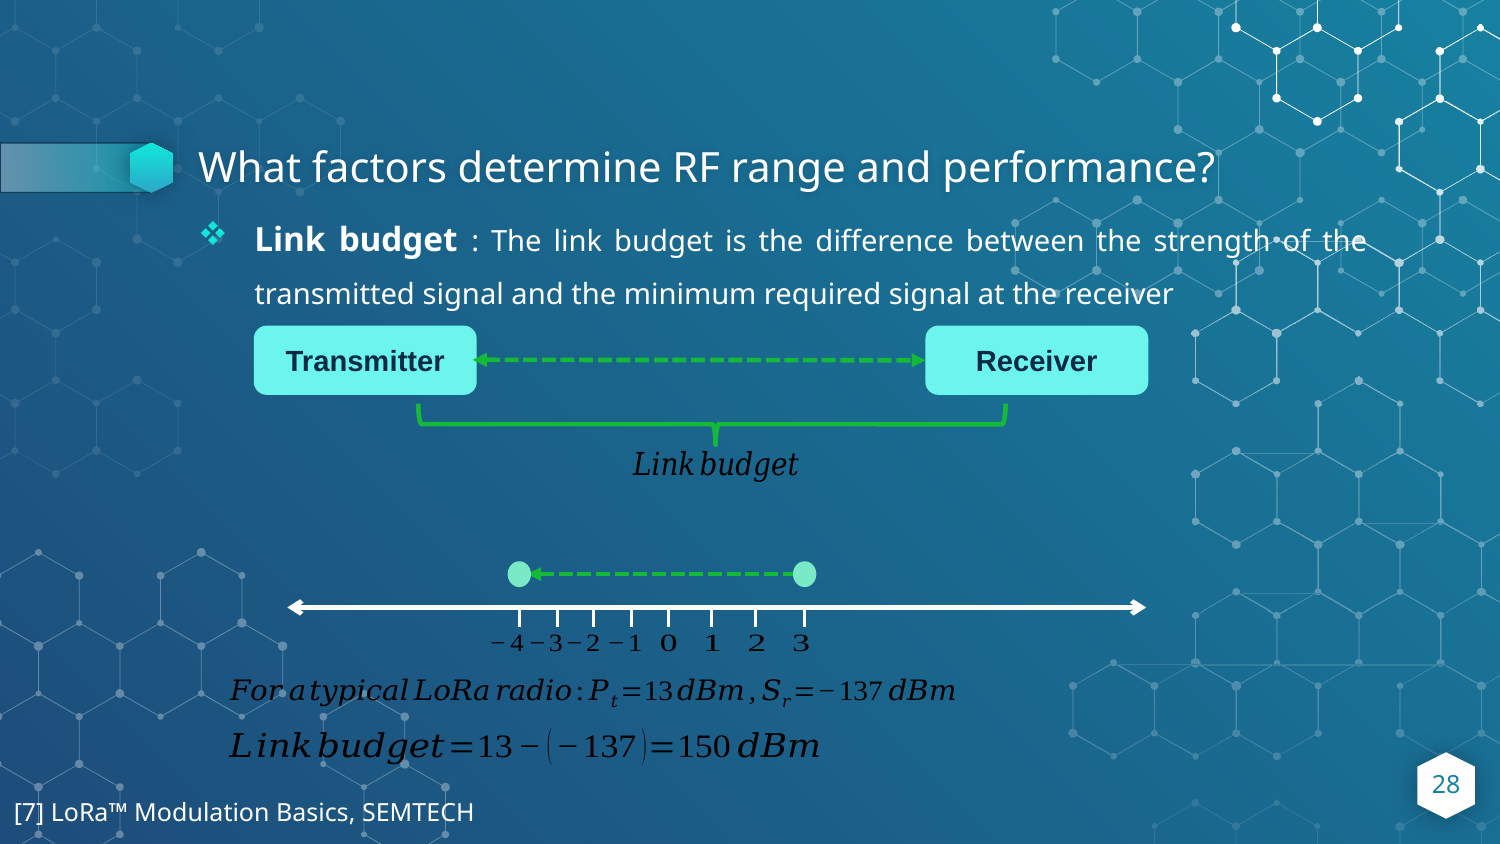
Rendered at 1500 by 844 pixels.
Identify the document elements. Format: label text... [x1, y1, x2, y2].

text_box [417, 403, 1007, 446]
title What factors determine RF range and performance? [198, 140, 1500, 198]
text_box Link budget : The link budget is the difference between the strength of the transmitted signal and the minimum required signal at the receiver [198, 197, 1369, 303]
text_box [507, 561, 531, 588]
text_box [793, 561, 817, 588]
text_box Transmitter [253, 325, 477, 395]
text_box [7] LoRa™ Modulation Basics, SEMTECH [0, 789, 491, 835]
slide_number 28 [1417, 752, 1475, 819]
text_box Receiver [925, 325, 1149, 395]
